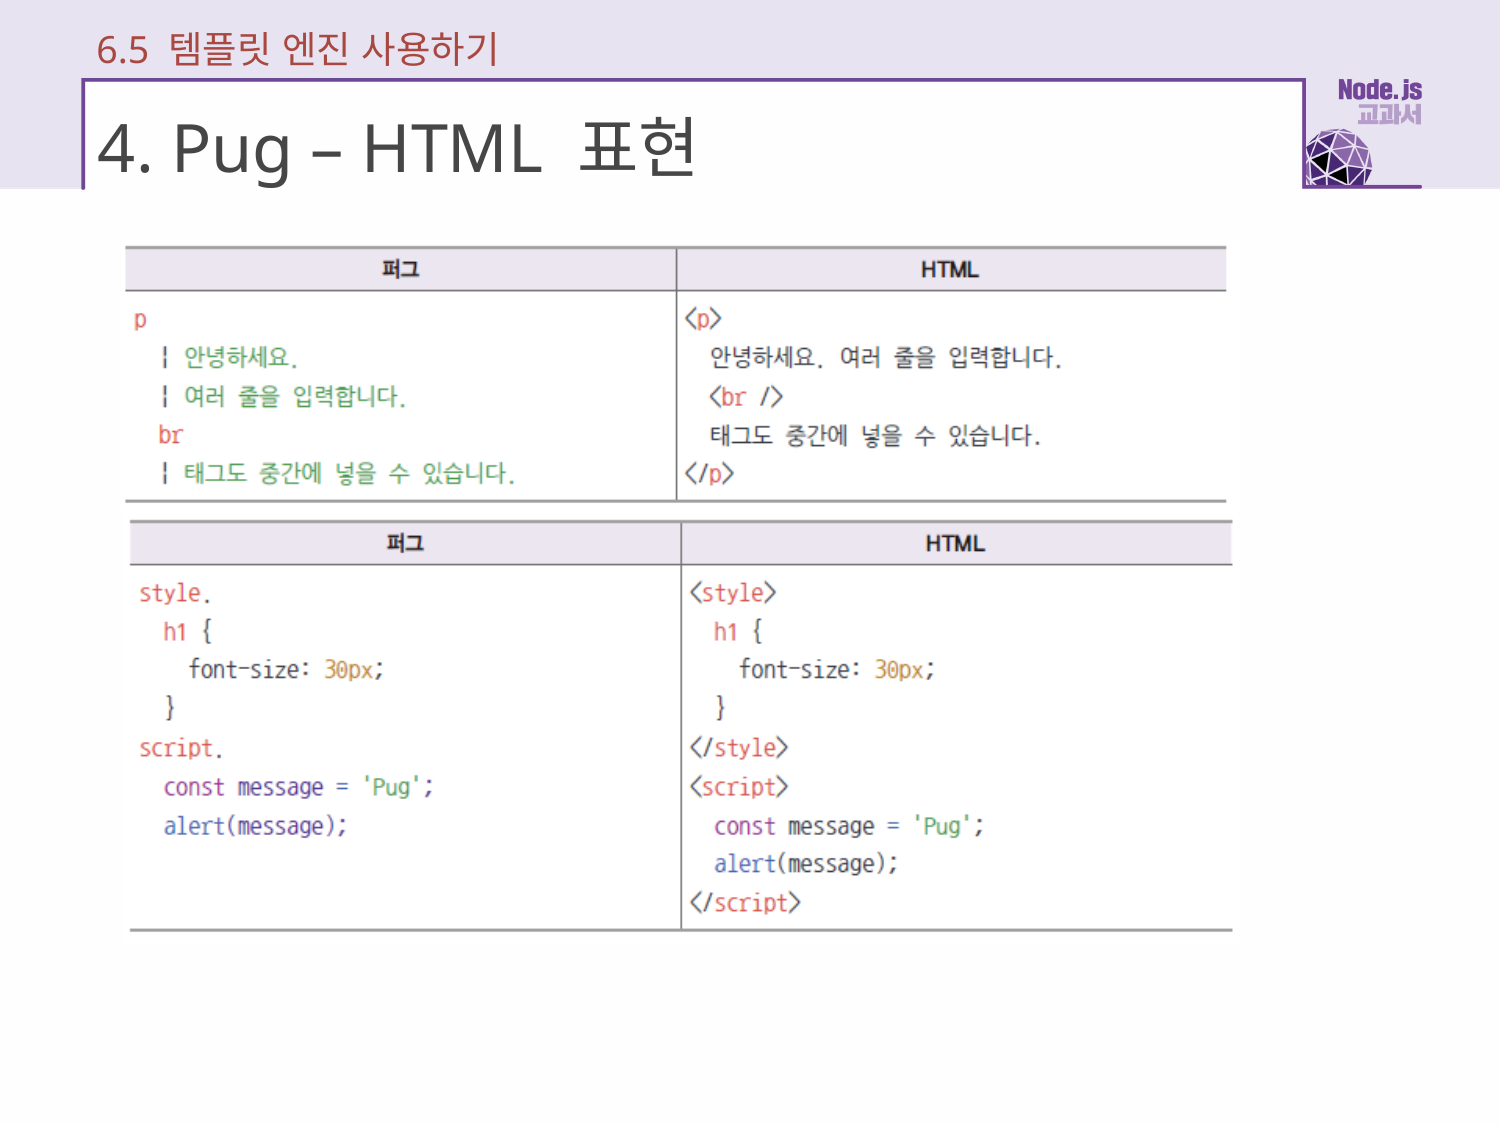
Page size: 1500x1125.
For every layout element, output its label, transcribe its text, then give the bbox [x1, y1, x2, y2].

text_box 6.5 템플릿 엔진 사용하기 [81, 14, 807, 62]
title 4. Pug – HTML 표현 [82, 61, 1413, 193]
picture [0, 0, 1500, 1125]
